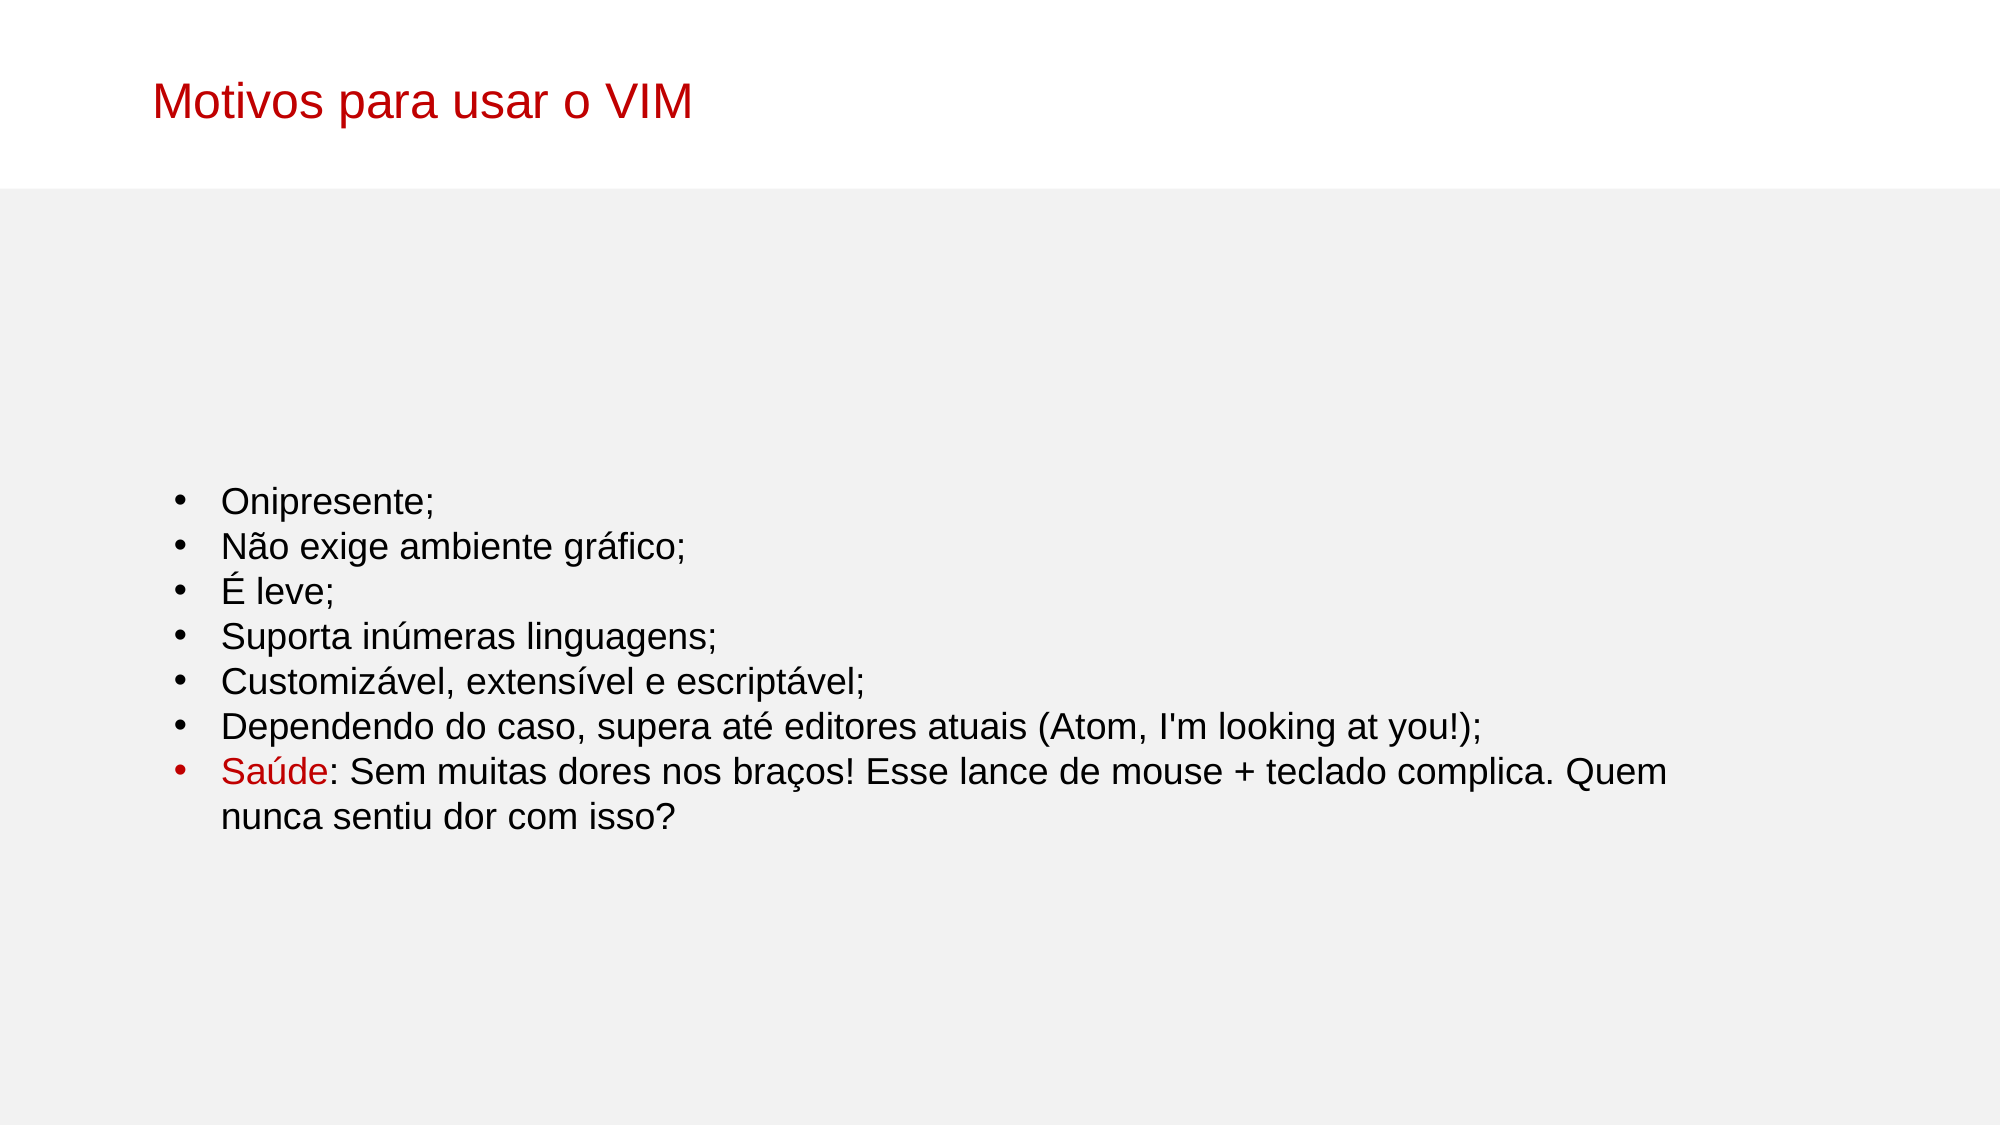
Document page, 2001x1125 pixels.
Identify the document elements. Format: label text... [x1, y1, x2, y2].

text_box Motivos para usar o VIM [137, 59, 1863, 138]
text_box Onipresente; Não exige ambiente gráfico; É leve; Suporta inúmeras linguagens; Customizável, extensível e escriptável; Dependendo do caso, supera até editores atuais (Atom, I'm looking at you!); Saúde: Sem muitas dores nos braços! Esse lance de mouse + teclado complica. Quem nunca sentiu dor com isso? [159, 469, 1775, 845]
